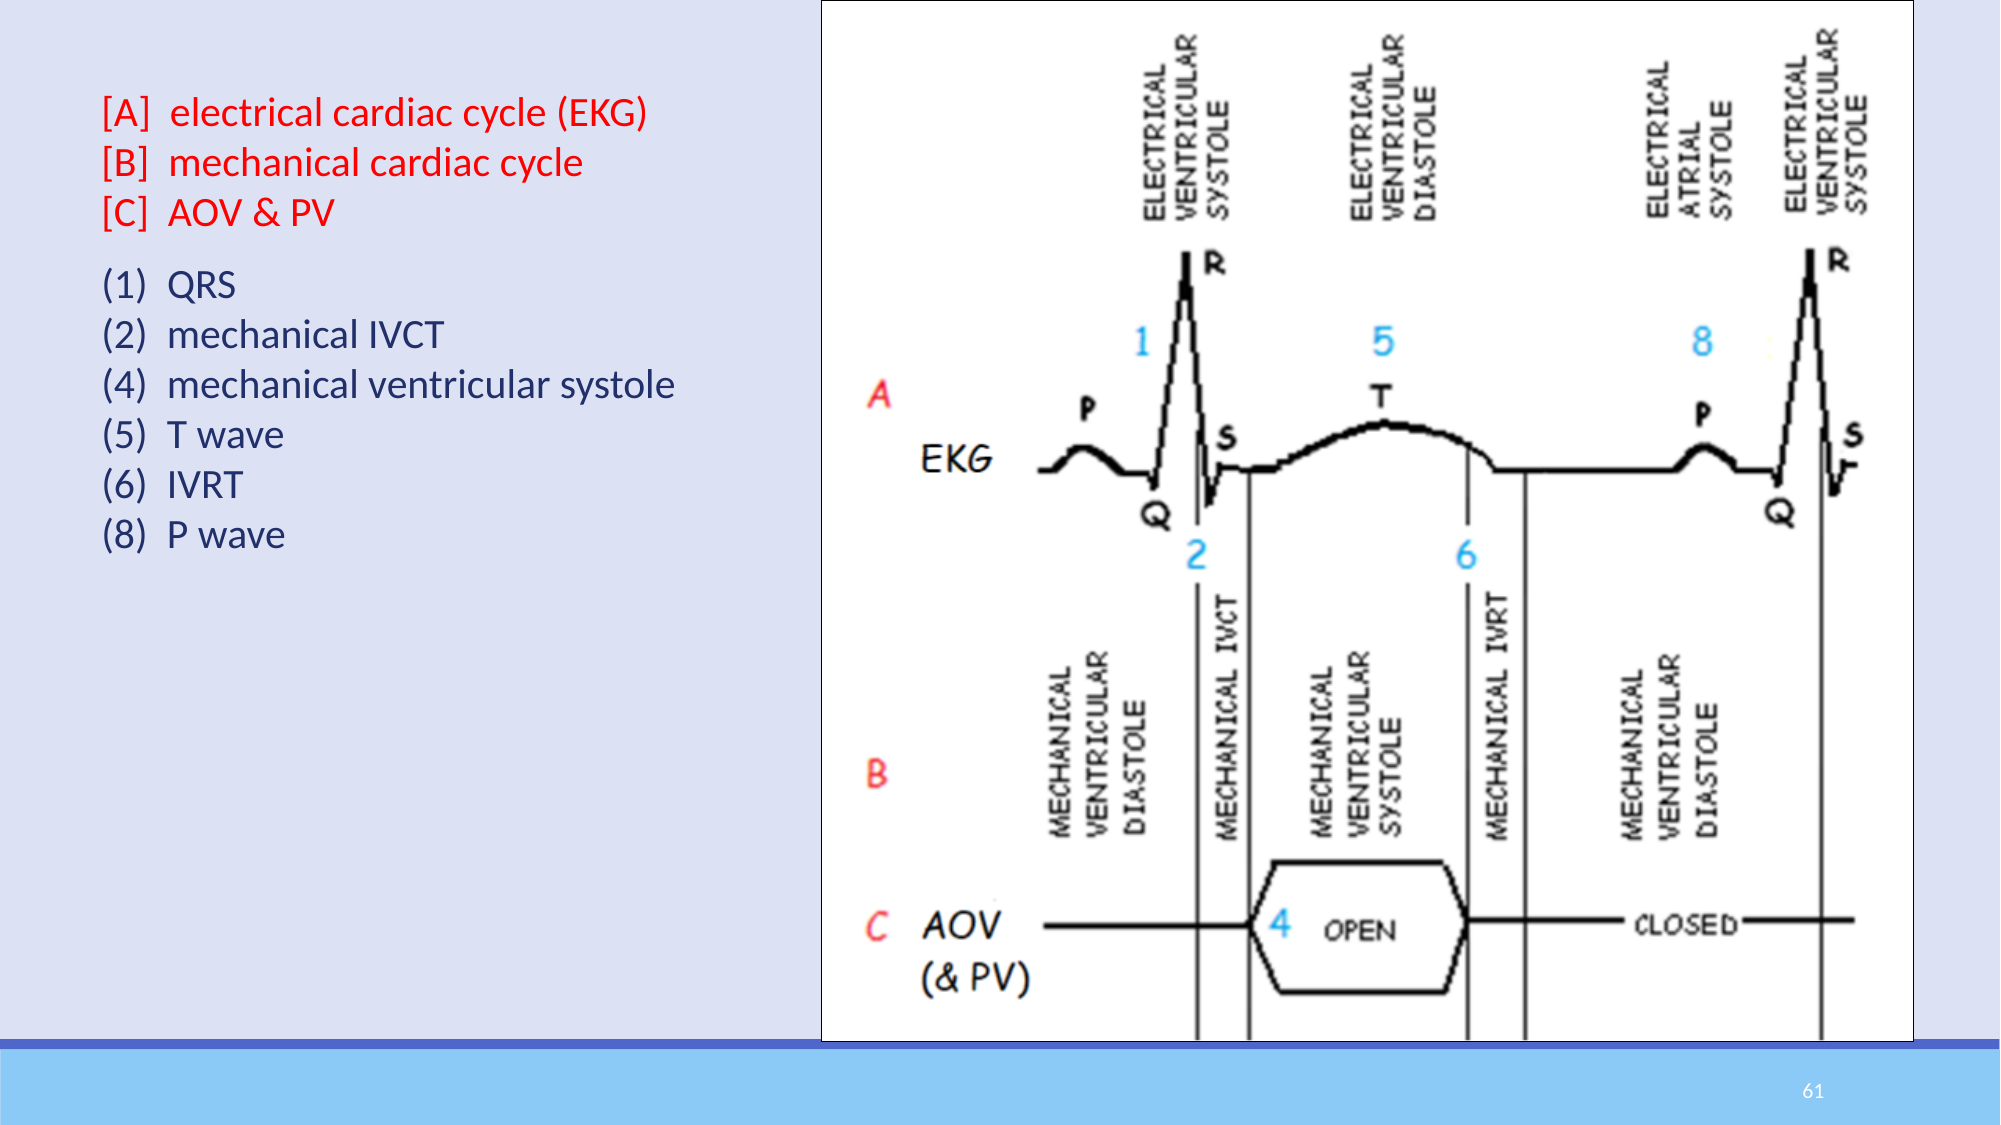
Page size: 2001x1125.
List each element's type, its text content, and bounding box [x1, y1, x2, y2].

slide_number 61 [1624, 1059, 1840, 1120]
picture [820, 0, 1914, 1043]
text_box [A] electrical cardiac cycle (EKG) [B] mechanical cardiac cycle [C] AOV & PV [86, 77, 677, 243]
text_box QRS (2) mechanical IVCT (4) mechanical ventricular systole (5) T wave (6) IVRT (8) P wave [86, 249, 710, 564]
